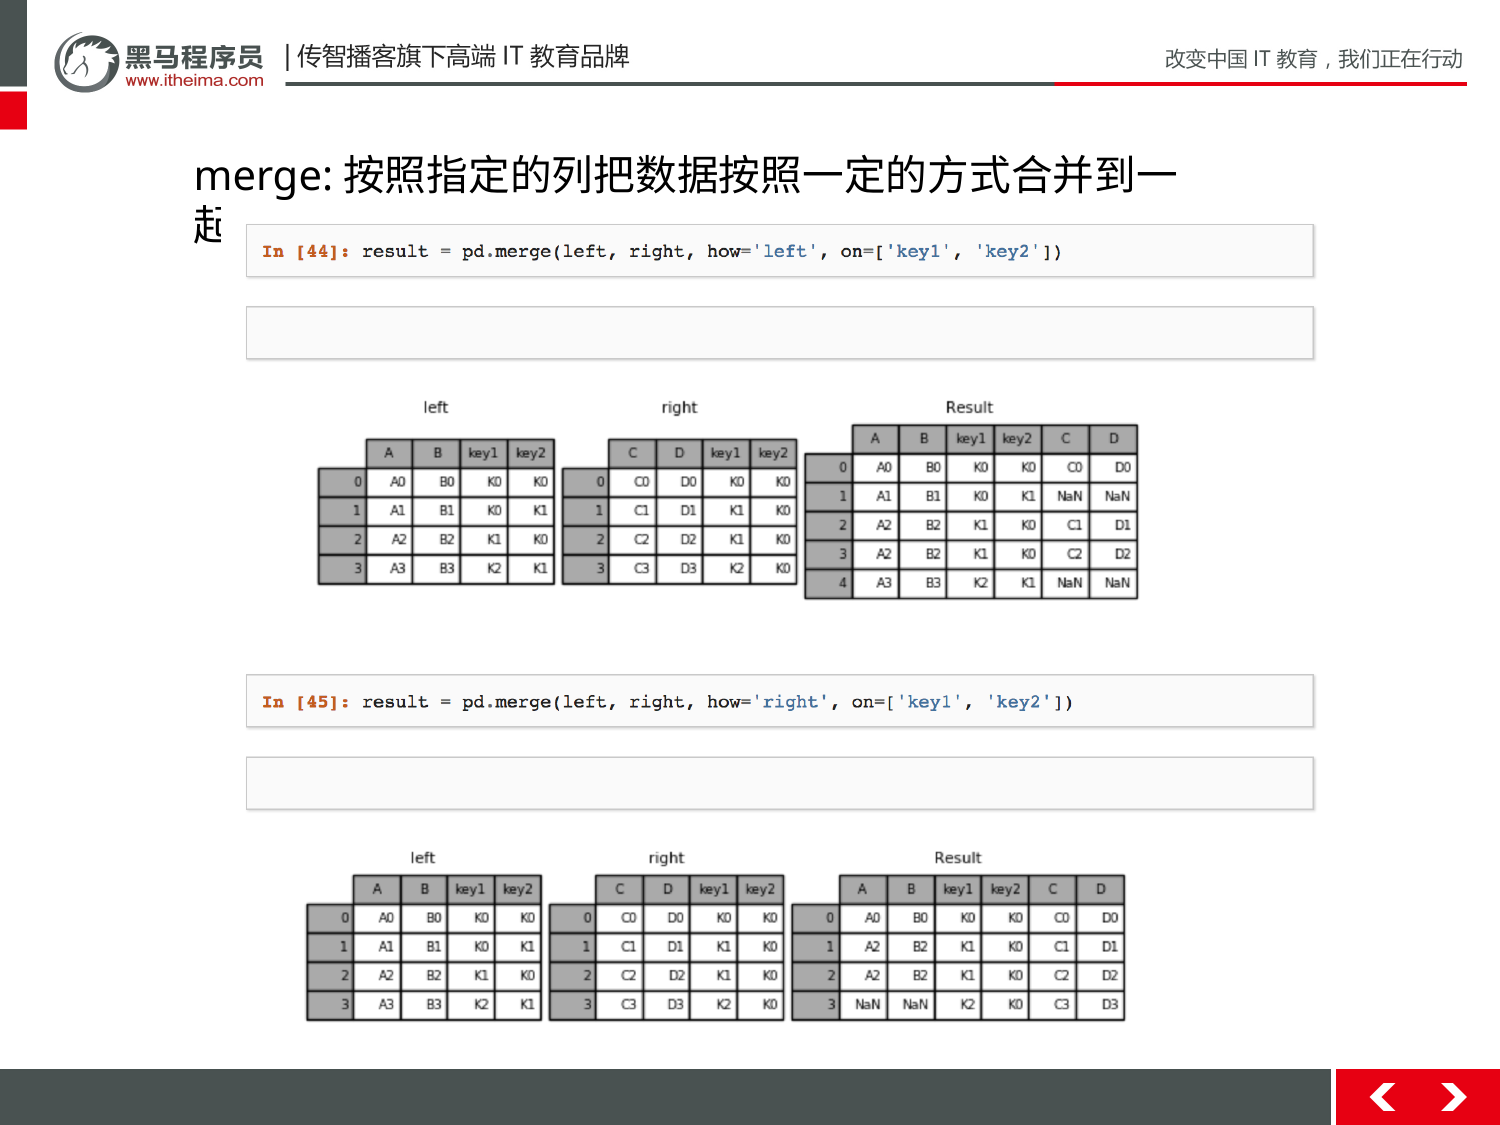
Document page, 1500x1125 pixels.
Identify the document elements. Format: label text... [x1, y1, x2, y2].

text_box merge:按照指定的列把数据按照一定的方式合并到一起 [178, 141, 1227, 256]
picture [0, 0, 1500, 1125]
